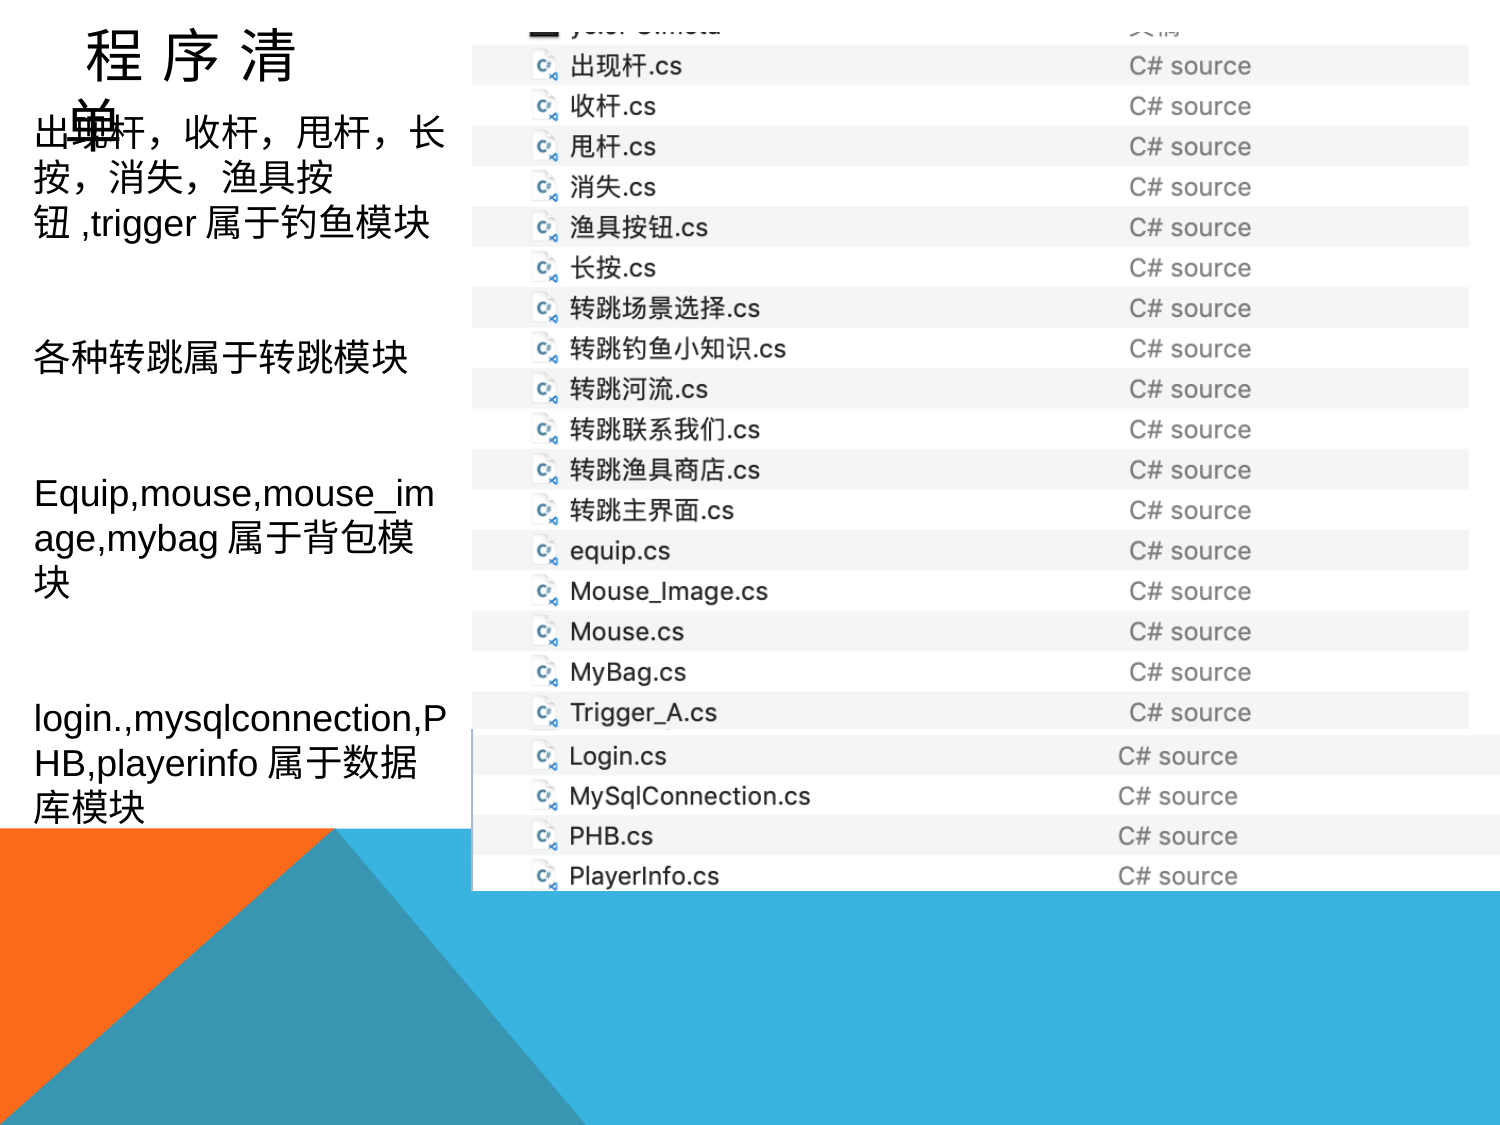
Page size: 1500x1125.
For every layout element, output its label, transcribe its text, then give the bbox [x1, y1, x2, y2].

text_box 程序清单 [57, 11, 306, 97]
picture [471, 31, 1500, 891]
text_box 出现杆，收杆，甩杆，长按，消失，渔具按钮,trigger属于钓鱼模块 各种转跳属于转跳模块 Equip,mouse,mouse_image,mybag属于背包模块 login.,mysqlconnection,PHB,playerinfo属于数据库模块 [26, 101, 460, 837]
